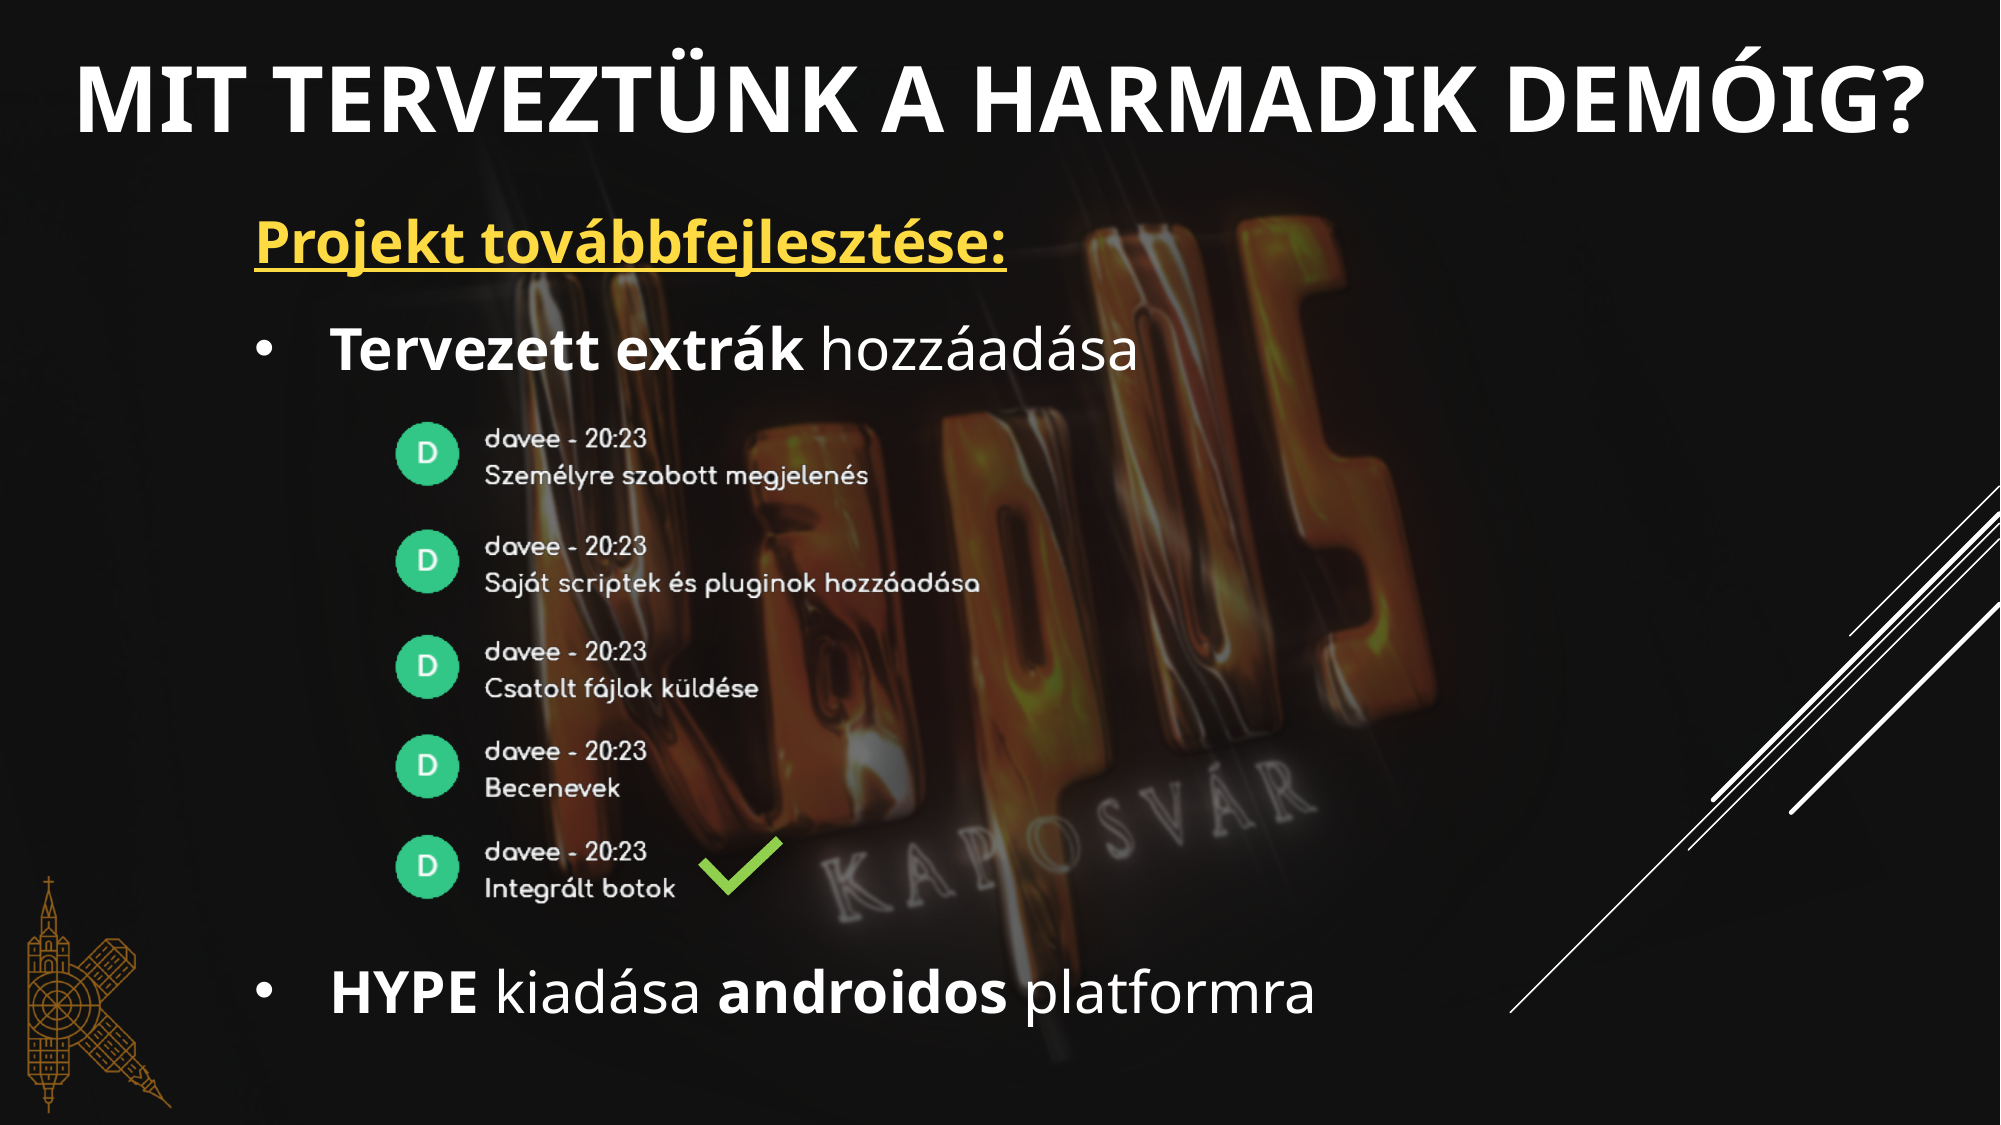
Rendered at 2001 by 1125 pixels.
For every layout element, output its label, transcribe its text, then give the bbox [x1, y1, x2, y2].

title Mit terveztünk a harmadik demóig? [0, 0, 2000, 159]
picture [0, 159, 2000, 1125]
text_box Projekt továbbfejlesztése: Tervezett extrák hozzáadása HYPE kiadása androidos platformra [239, 197, 1419, 1102]
